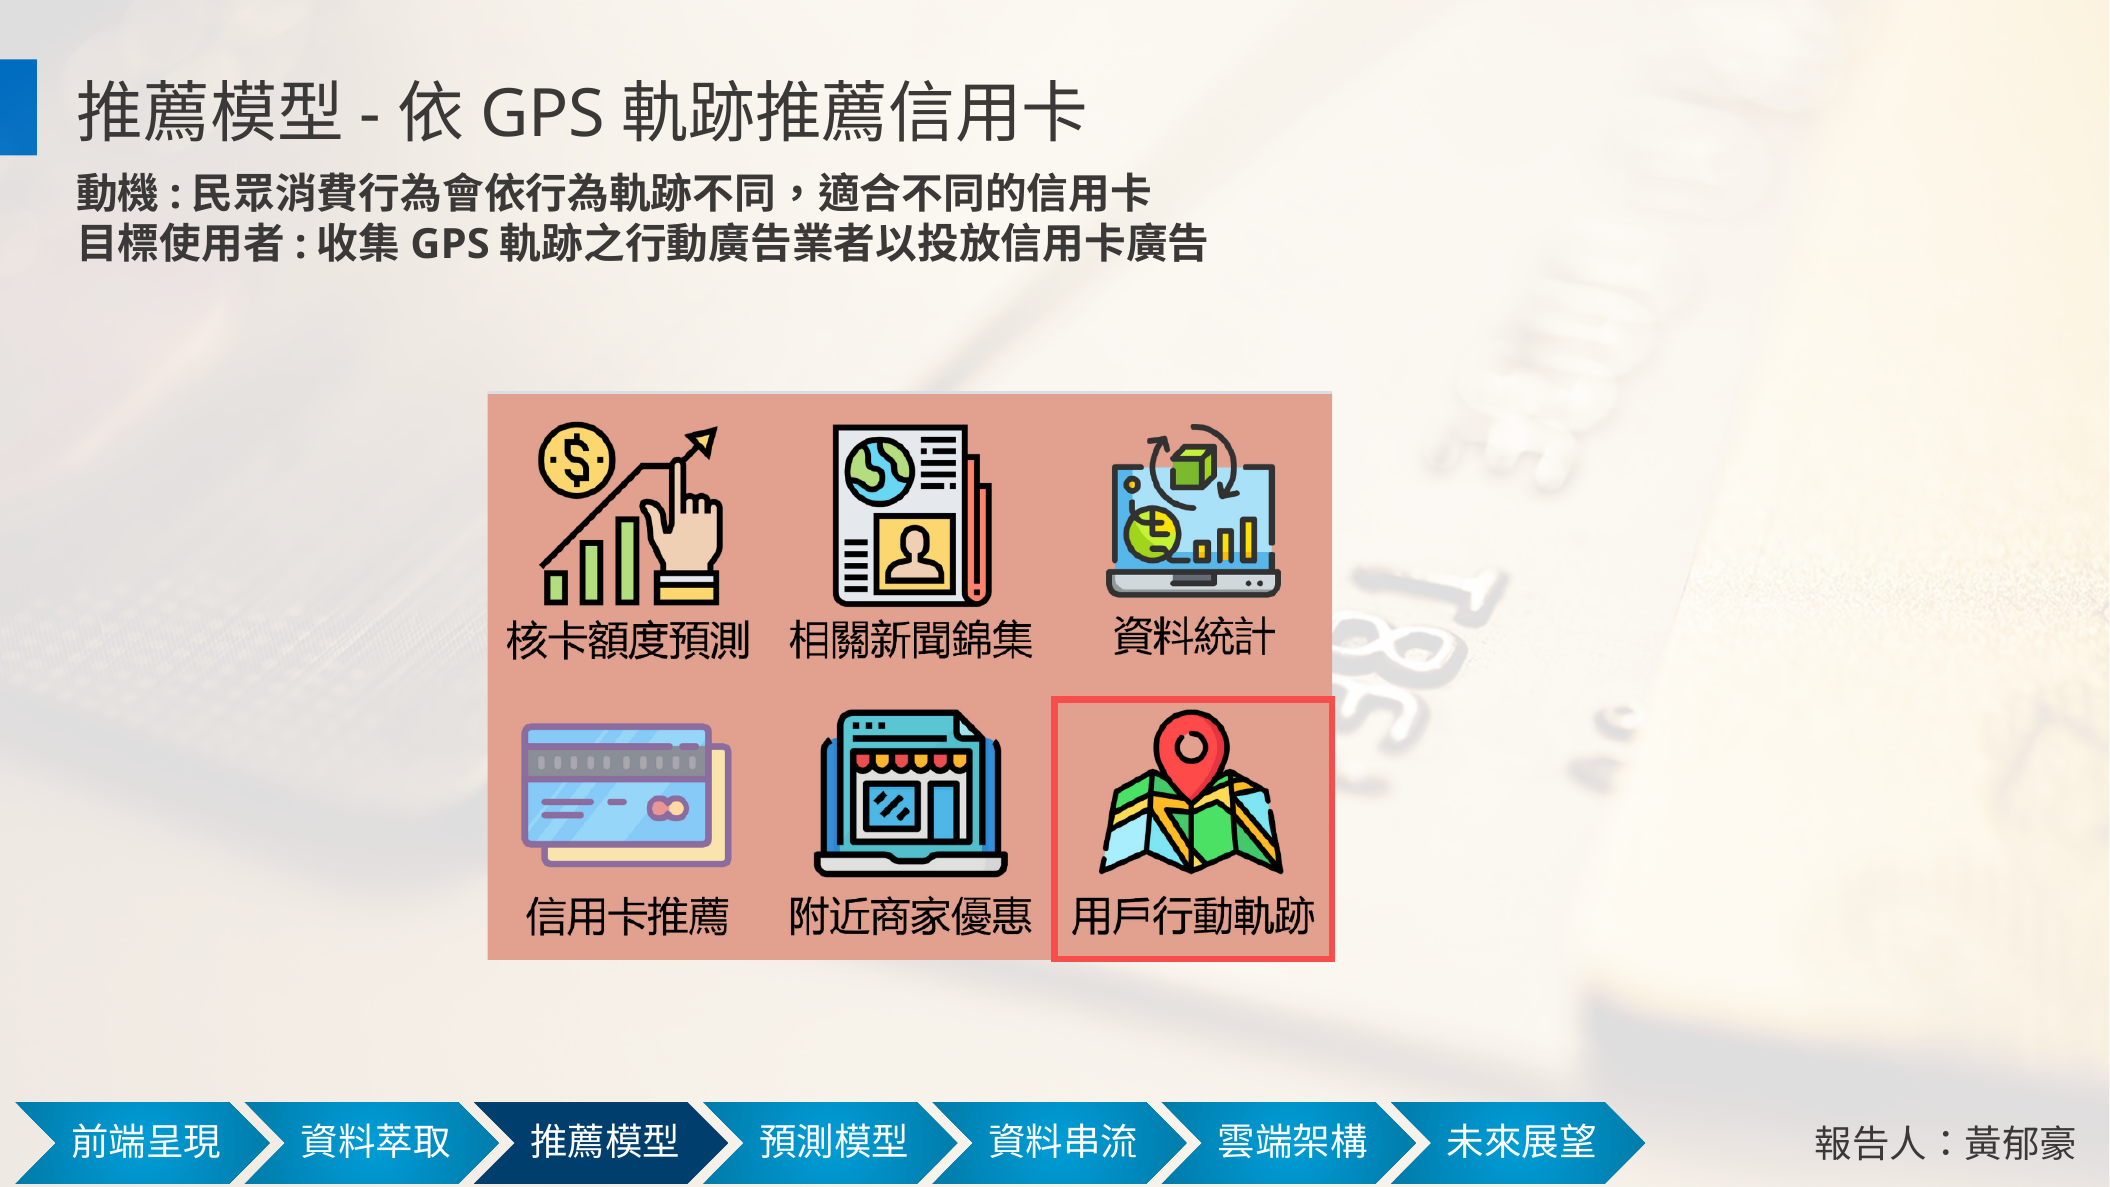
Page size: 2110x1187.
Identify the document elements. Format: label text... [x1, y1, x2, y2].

text_box 推薦模型-依GPS軌跡推薦信用卡 [61, 61, 1284, 158]
text_box 報告人：黃郁豪 [1798, 1112, 2095, 1174]
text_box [15, 1101, 1646, 1184]
text_box 動機:民眾消費行為會依行為軌跡不同，適合不同的信用卡 目標使用者:收集GPS軌跡之行動廣告業者以投放信用卡廣告 [60, 159, 1999, 276]
picture [487, 391, 1333, 960]
